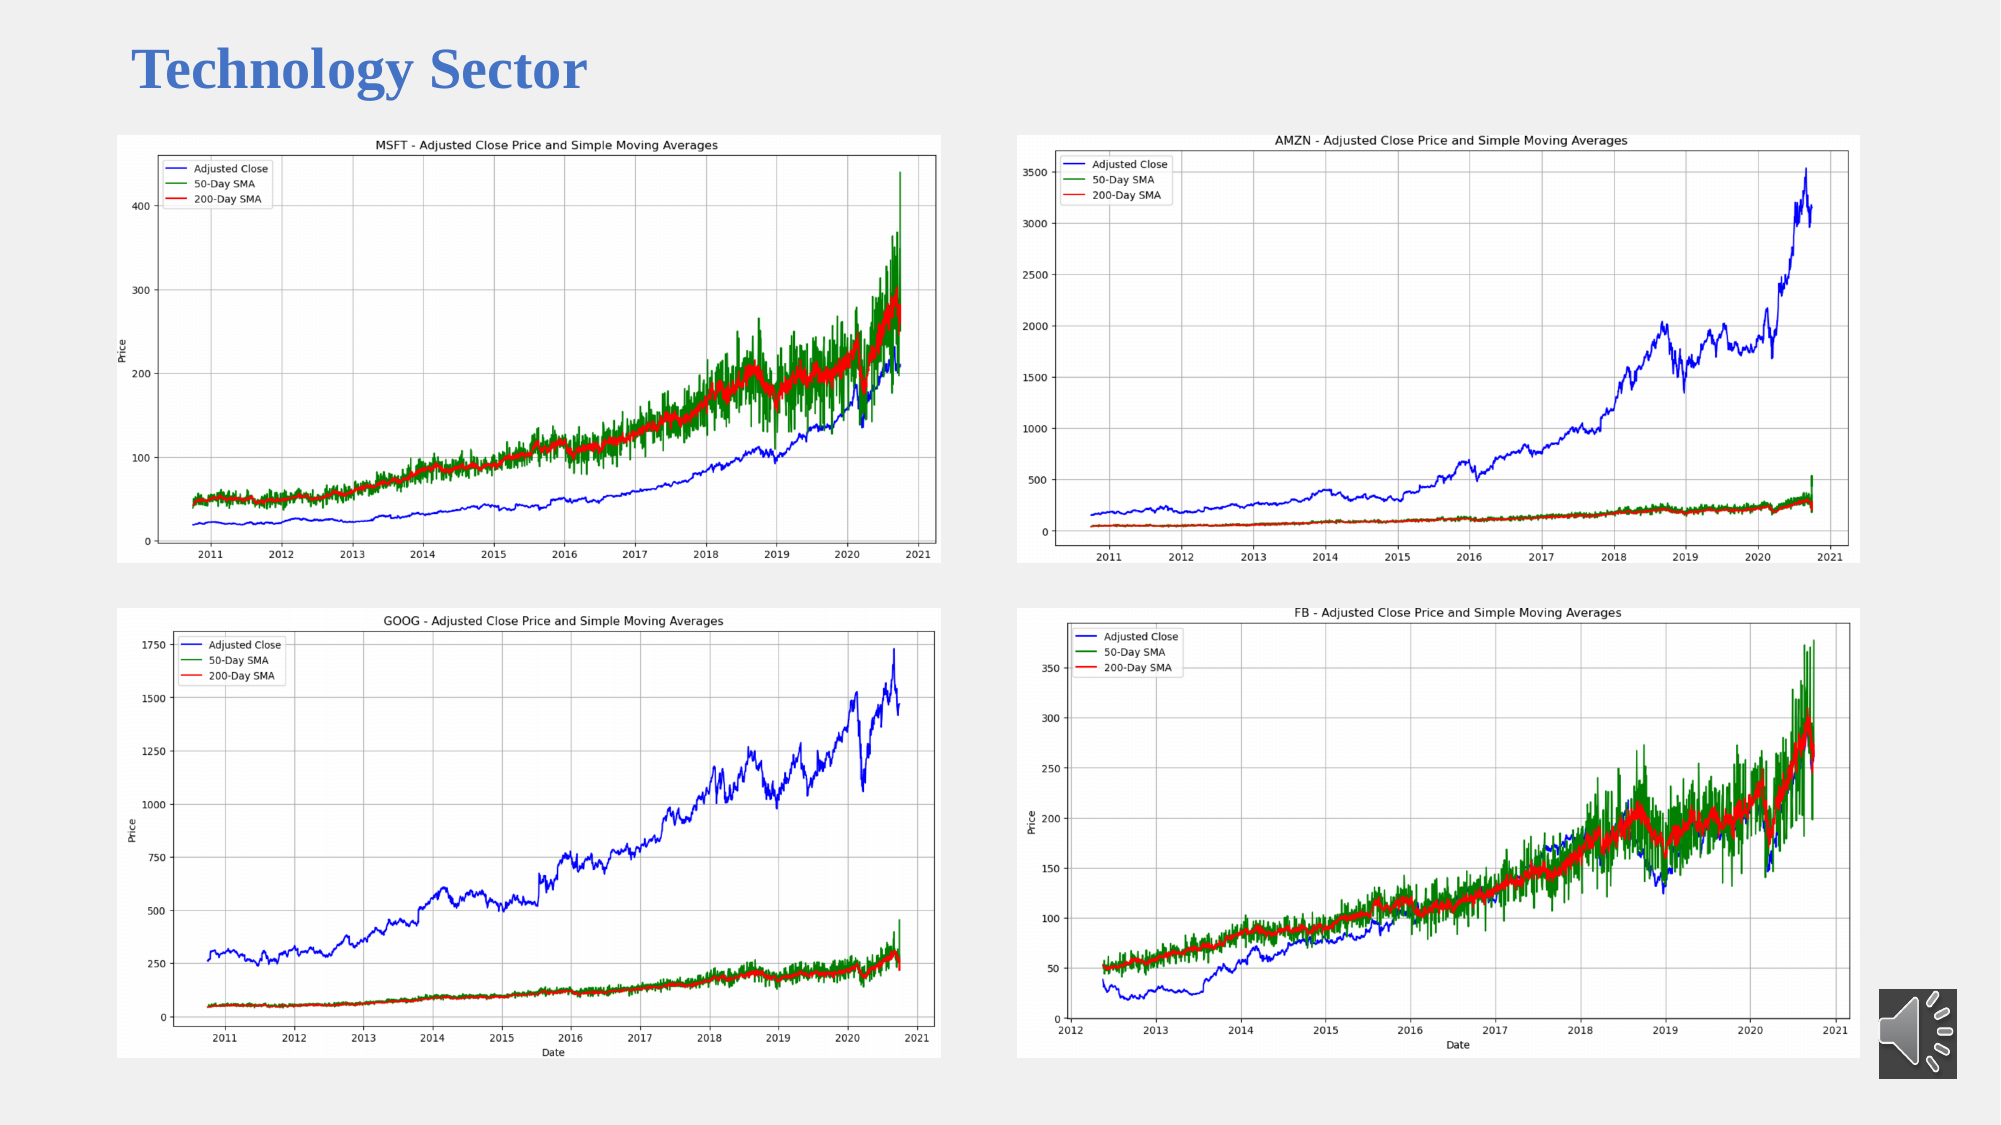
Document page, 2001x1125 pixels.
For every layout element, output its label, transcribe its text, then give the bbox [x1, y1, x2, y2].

picture [1877, 987, 1958, 1080]
text_box Technology Sector [117, 22, 1136, 108]
picture [1017, 135, 1860, 563]
picture [117, 135, 941, 563]
picture [117, 608, 941, 1058]
picture [1017, 608, 1860, 1058]
